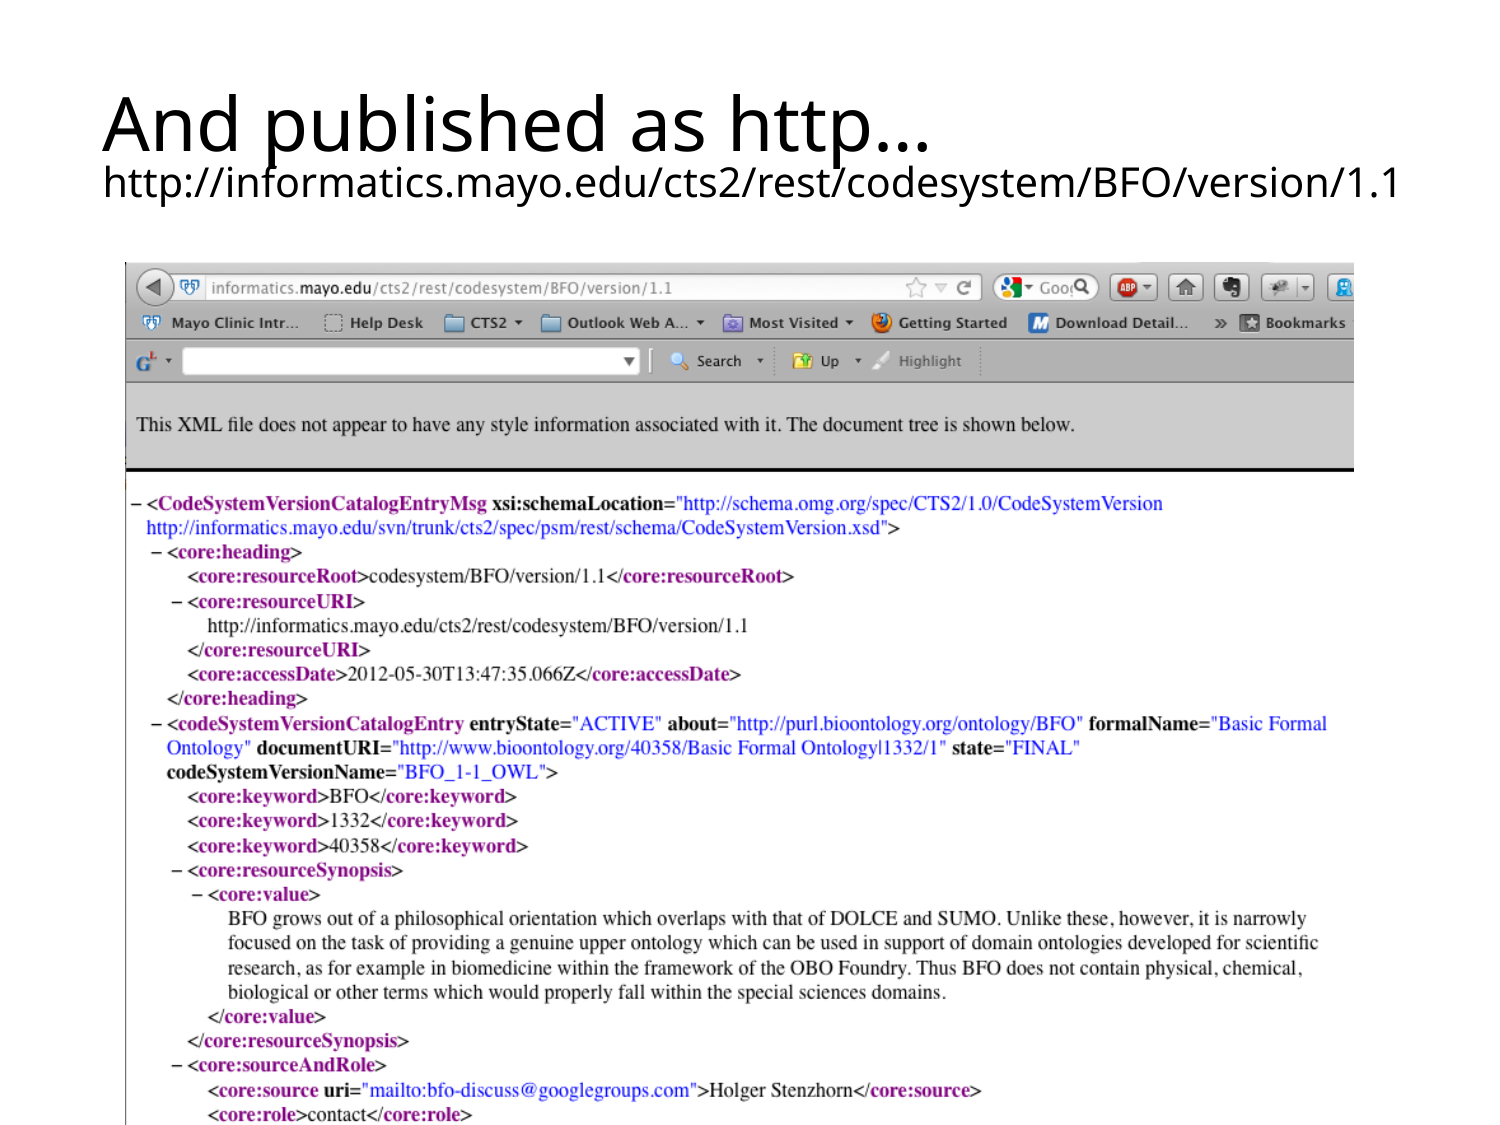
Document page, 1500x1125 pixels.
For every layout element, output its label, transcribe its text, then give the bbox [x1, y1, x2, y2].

title And published as http… http://informatics.mayo.edu/cts2/rest/codesystem/BFO/version/1.1 [87, 77, 1426, 213]
picture [124, 262, 1355, 1125]
